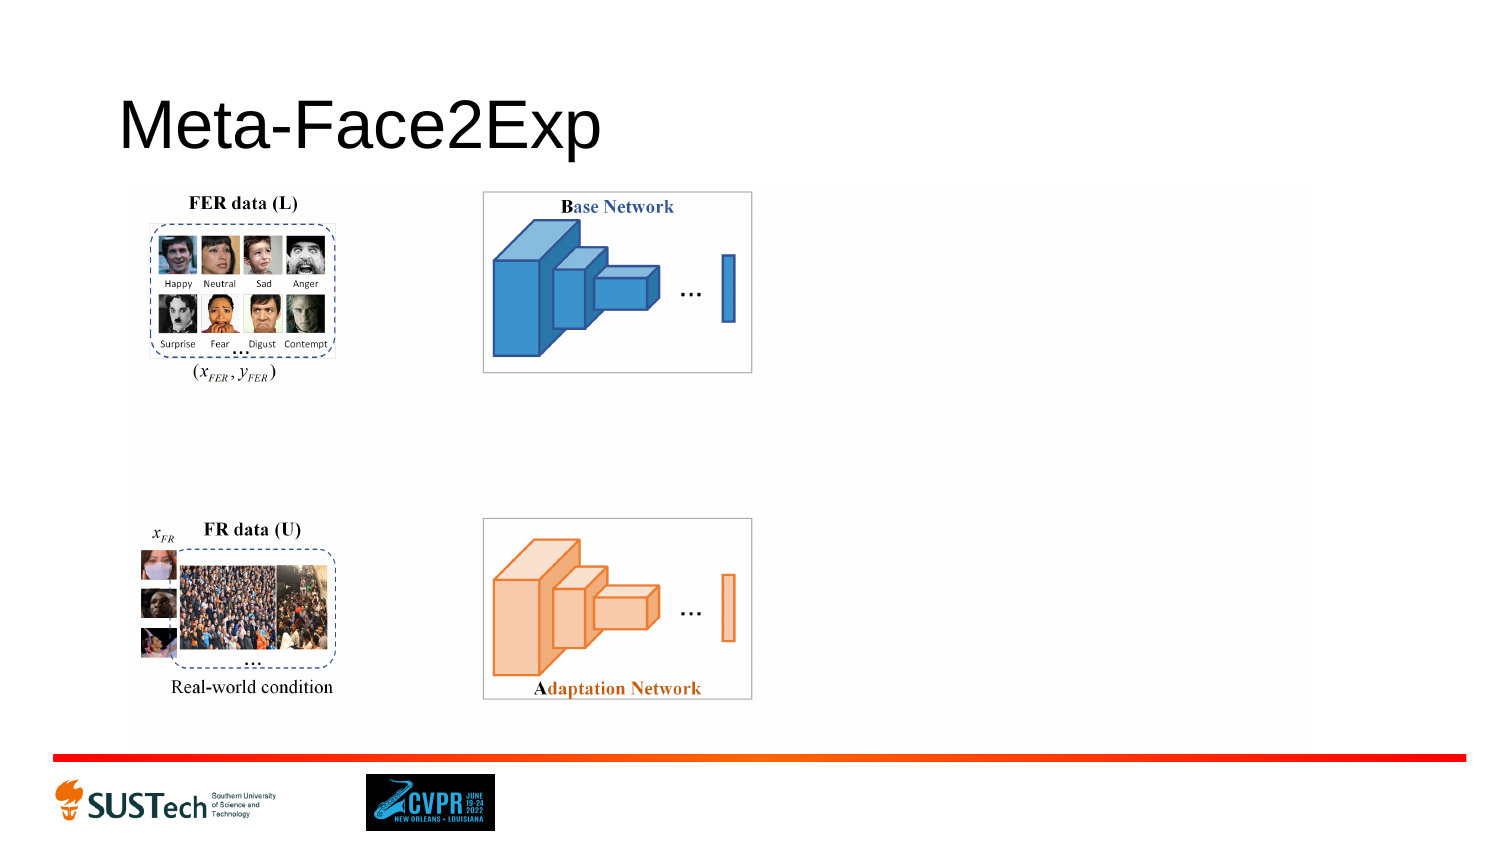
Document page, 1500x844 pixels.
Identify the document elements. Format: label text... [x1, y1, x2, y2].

title Meta-Face2Exp [103, 44, 1397, 208]
picture [129, 182, 1311, 752]
picture [366, 774, 495, 831]
picture [49, 774, 278, 831]
